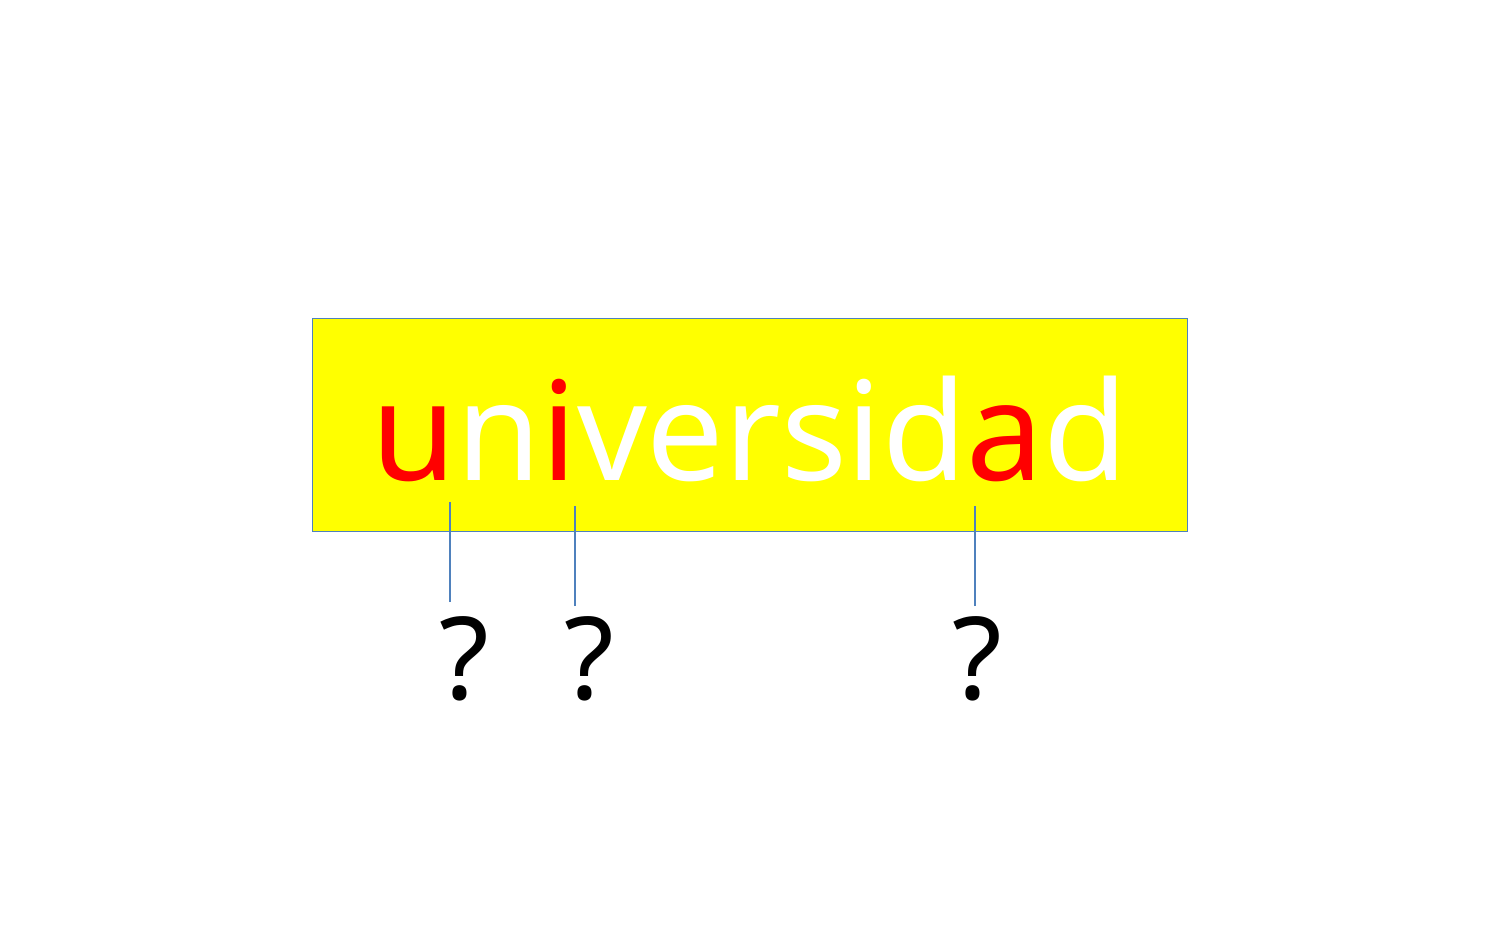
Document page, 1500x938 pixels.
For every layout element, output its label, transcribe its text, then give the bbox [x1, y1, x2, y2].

text_box universidad [312, 318, 1188, 532]
text_box ? [549, 577, 613, 730]
text_box ? [937, 577, 1000, 730]
text_box ? [424, 577, 488, 730]
